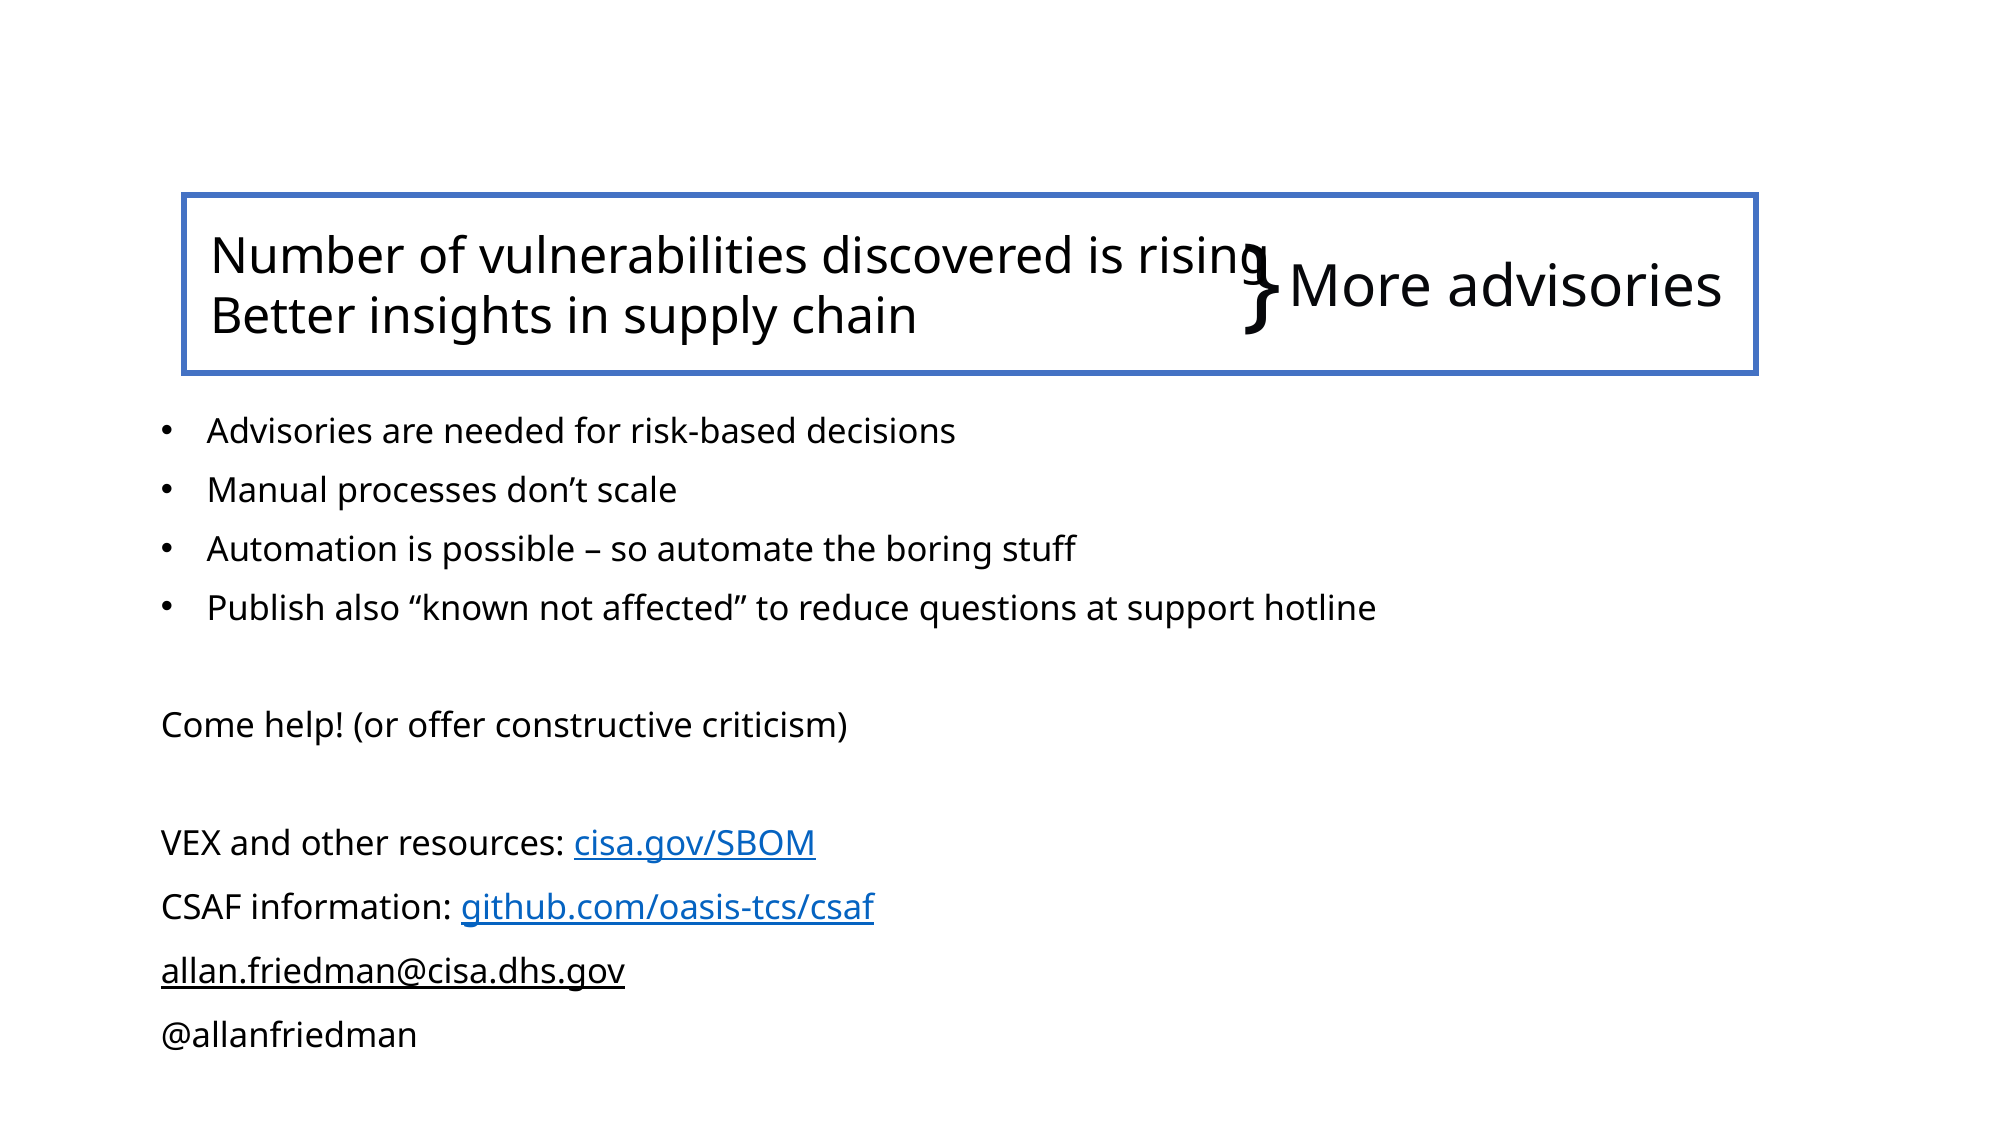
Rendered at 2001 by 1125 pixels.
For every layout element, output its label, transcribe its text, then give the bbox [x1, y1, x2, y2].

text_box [184, 195, 1757, 373]
list Advisories are needed for risk-based decisions Manual processes don’t scale Automation is possible – so automate the boring stuff Publish also “known not affected” to reduce questions at support hotline Come help! (or offer constructive criticism) VEX and other resources: cisa.gov/SBOM CSAF information: github.com/oasis-tcs/csaf allan.friedman@cisa.dhs.gov @allanfriedman [145, 284, 1855, 1125]
